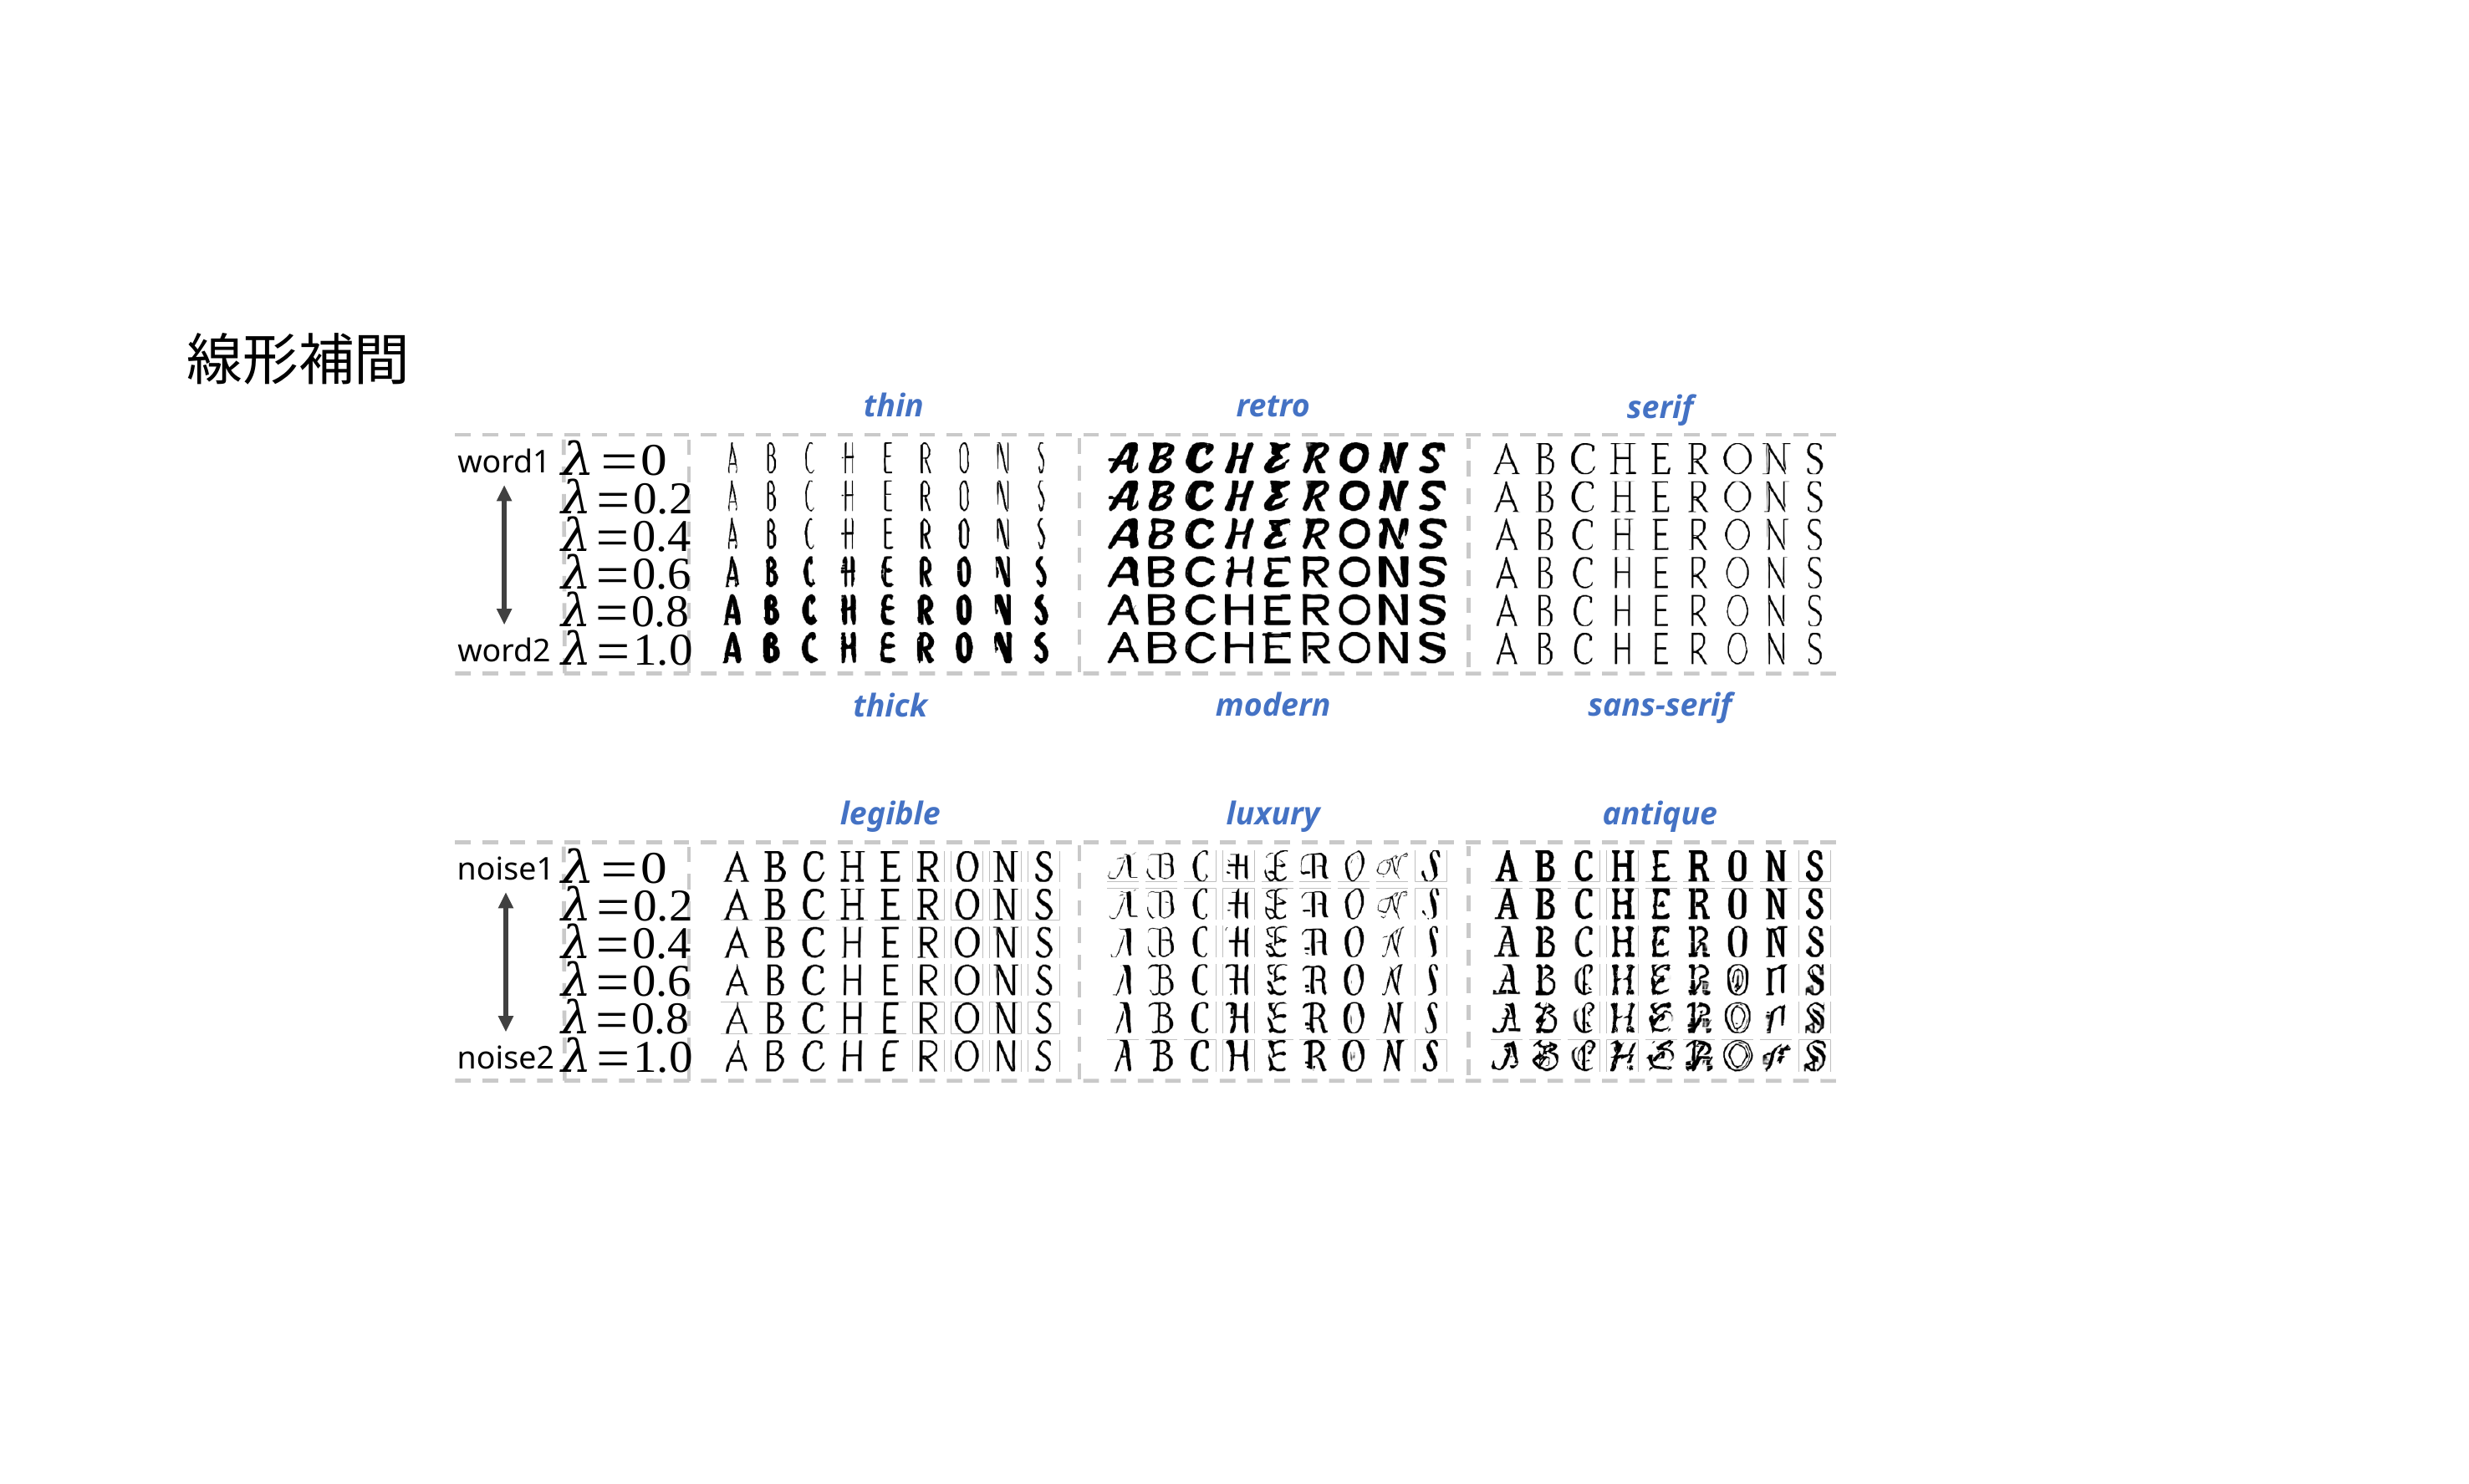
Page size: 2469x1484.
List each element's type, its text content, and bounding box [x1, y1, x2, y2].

picture [716, 846, 1064, 1076]
text_box antique [1527, 787, 1793, 837]
text_box modern [1202, 678, 1344, 729]
text_box retro [1181, 380, 1365, 430]
picture [712, 437, 1061, 668]
text_box word2 [445, 624, 564, 675]
text_box luxury [1181, 787, 1365, 837]
picture [1486, 438, 1834, 669]
text_box thick [840, 679, 941, 730]
picture [1486, 845, 1834, 1076]
text_box legible [818, 787, 963, 837]
text_box noise2 [444, 1031, 564, 1082]
text_box noise1 [444, 842, 568, 893]
text_box 線形補間 [174, 318, 836, 397]
picture [1102, 437, 1451, 668]
text_box sans-serif [1575, 678, 1745, 729]
picture [1102, 845, 1451, 1076]
text_box thin [833, 380, 955, 430]
text_box word1 [445, 435, 564, 486]
text_box serif [1589, 380, 1731, 431]
